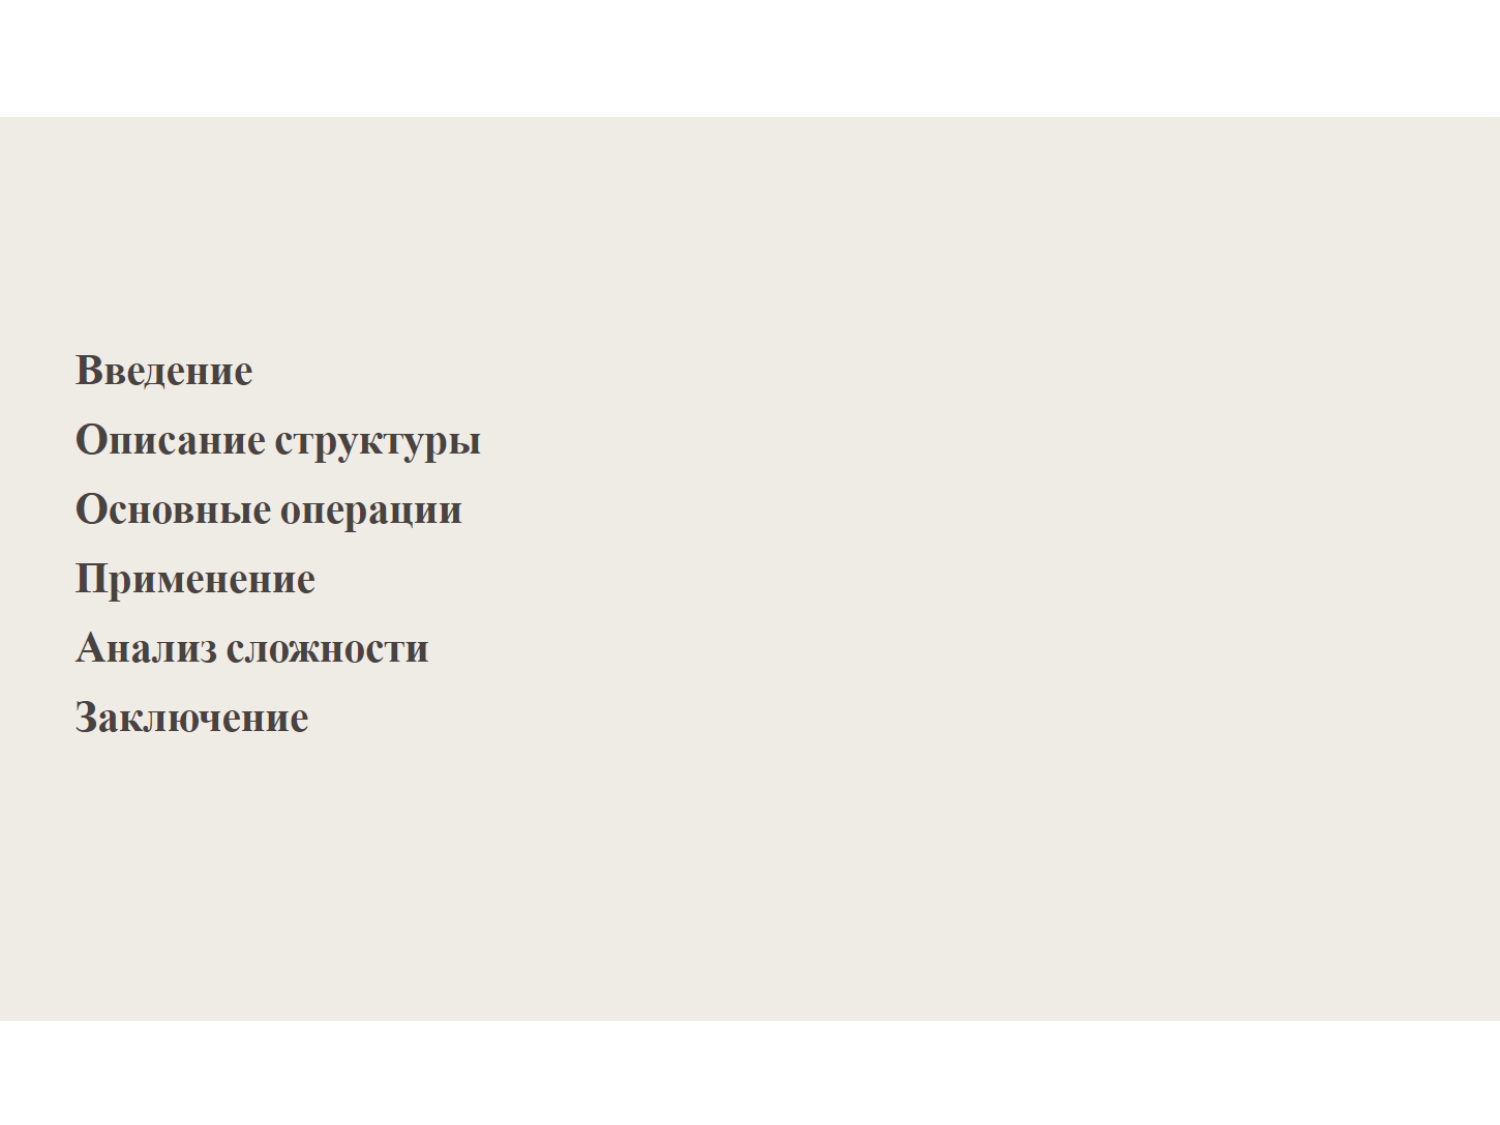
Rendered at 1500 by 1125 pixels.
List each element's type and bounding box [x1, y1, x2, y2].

picture [0, 116, 1500, 1021]
